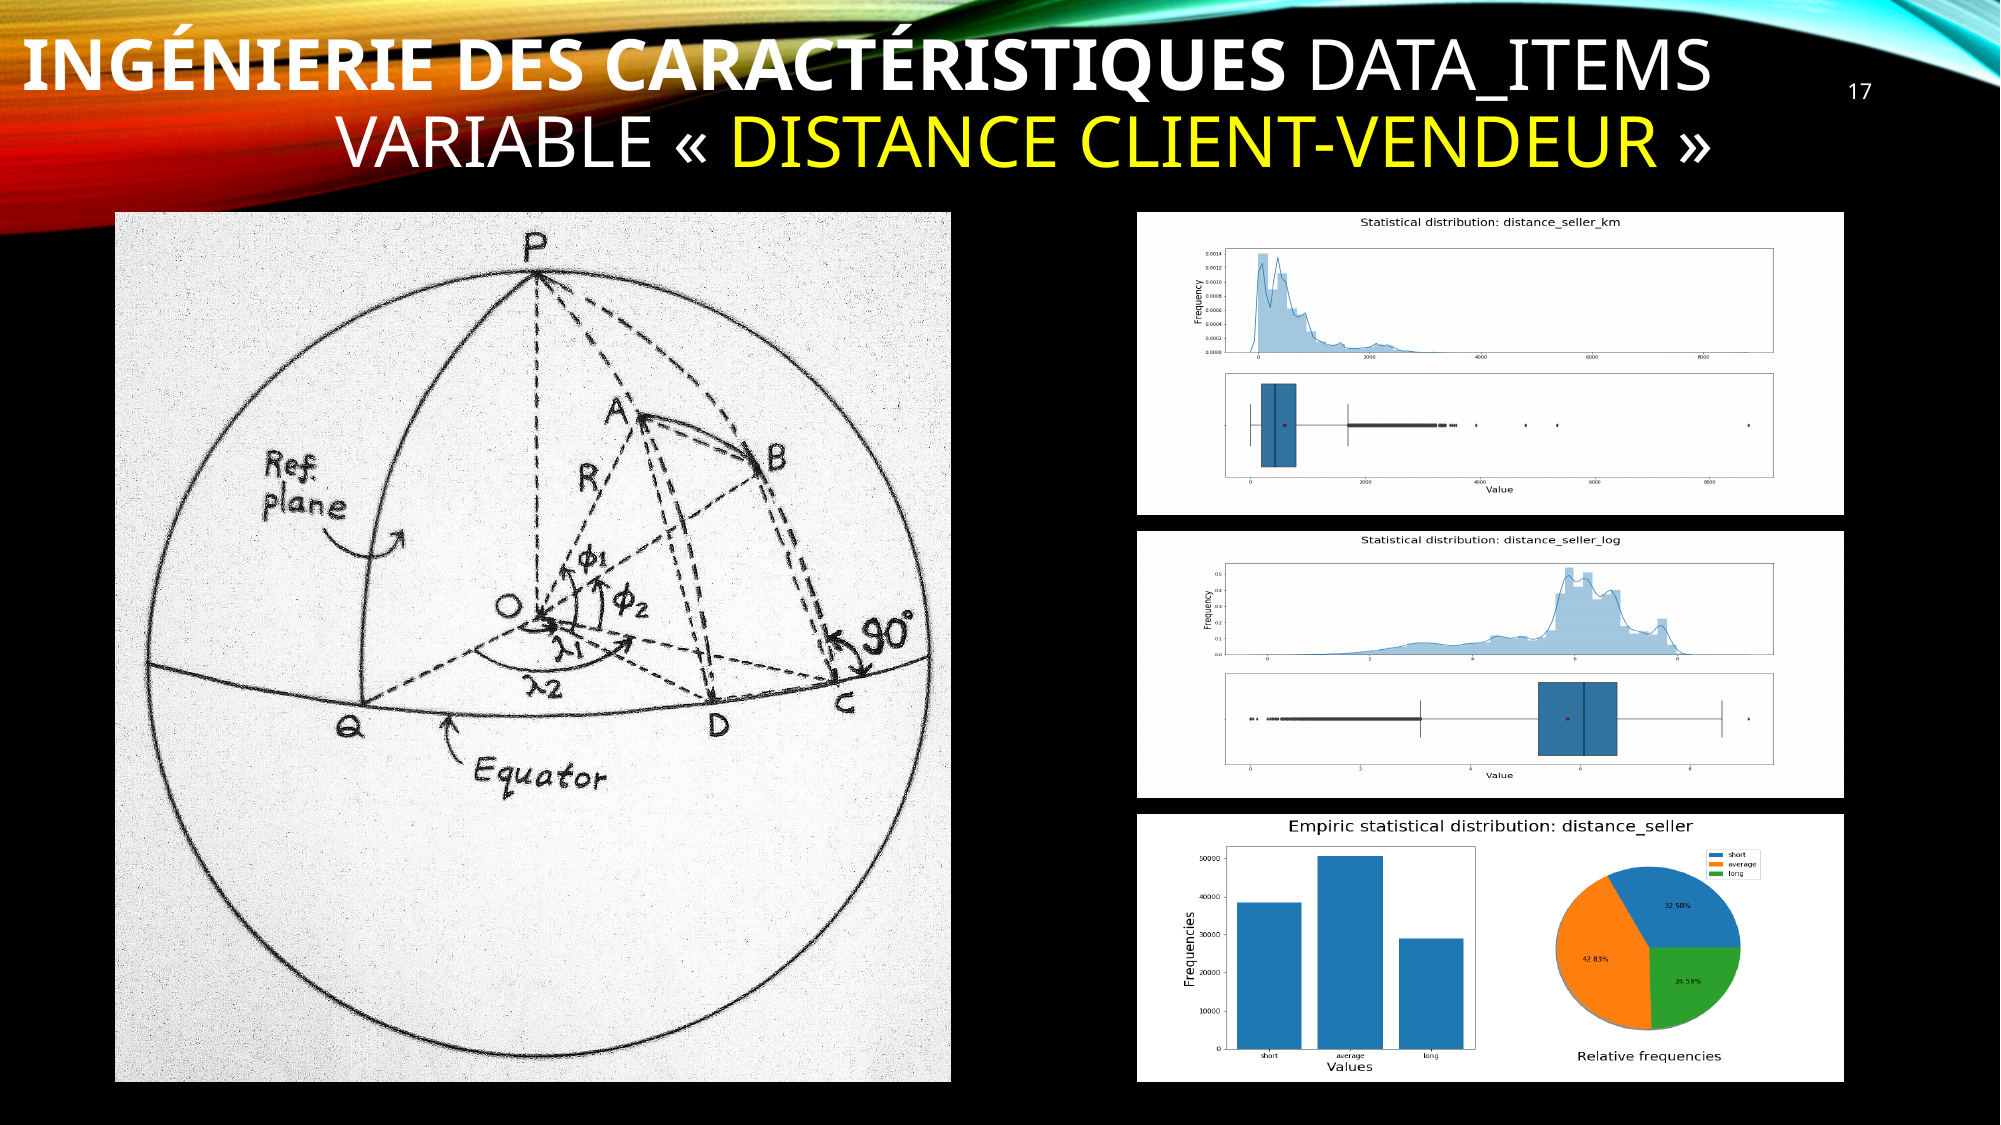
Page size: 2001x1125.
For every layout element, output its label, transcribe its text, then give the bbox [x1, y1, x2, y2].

picture [1137, 814, 1844, 1082]
picture [1137, 531, 1844, 799]
picture [0, 0, 2000, 1082]
text_box Ingénierie des Caractéristiques data_items Variable « Distance client-vendeur » [0, 0, 1729, 213]
slide_number 17 [1729, 62, 1888, 123]
